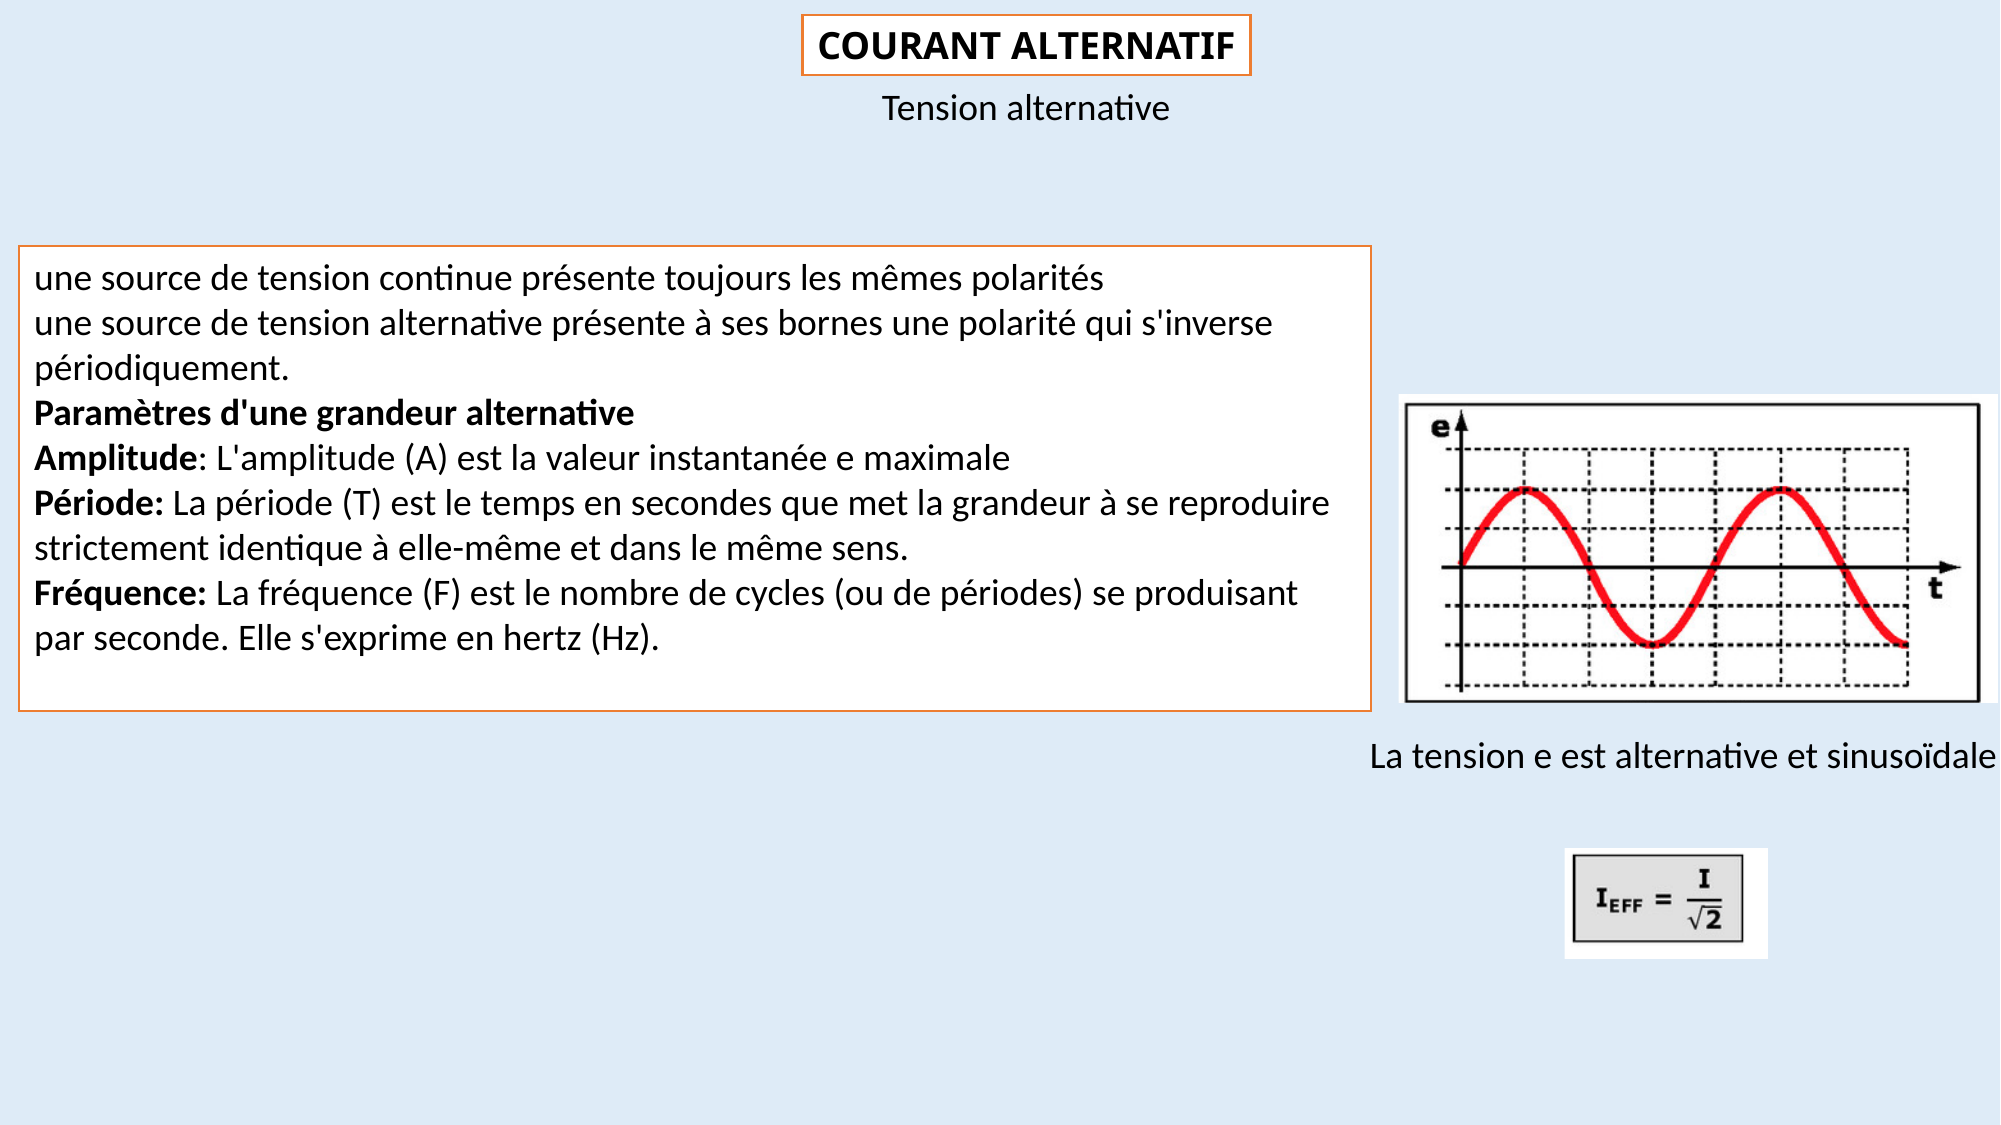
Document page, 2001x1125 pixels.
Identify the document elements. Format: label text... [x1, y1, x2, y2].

text_box une source de tension continue présente toujours les mêmes polarités une source de tension alternative présente à ses bornes une polarité qui s'inverse périodiquement. Paramètres d'une grandeur alternative Amplitude: L'amplitude (A) est la valeur instantanée e maximale Période: La période (T) est le temps en secondes que met la grandeur à se reproduire strictement identique à elle-même et dans le même sens. Fréquence: La fréquence (F) est le nombre de cycles (ou de périodes) se produisant par seconde. Elle s'exprime en hertz (Hz). [18, 245, 1372, 712]
text_box La tension e est alternative et sinusoïdale [1355, 723, 2000, 784]
picture [1398, 394, 1998, 703]
picture [1564, 847, 1768, 959]
text_box COURANT ALTERNATIF [801, 14, 1252, 76]
text_box Tension alternative [867, 76, 1186, 136]
